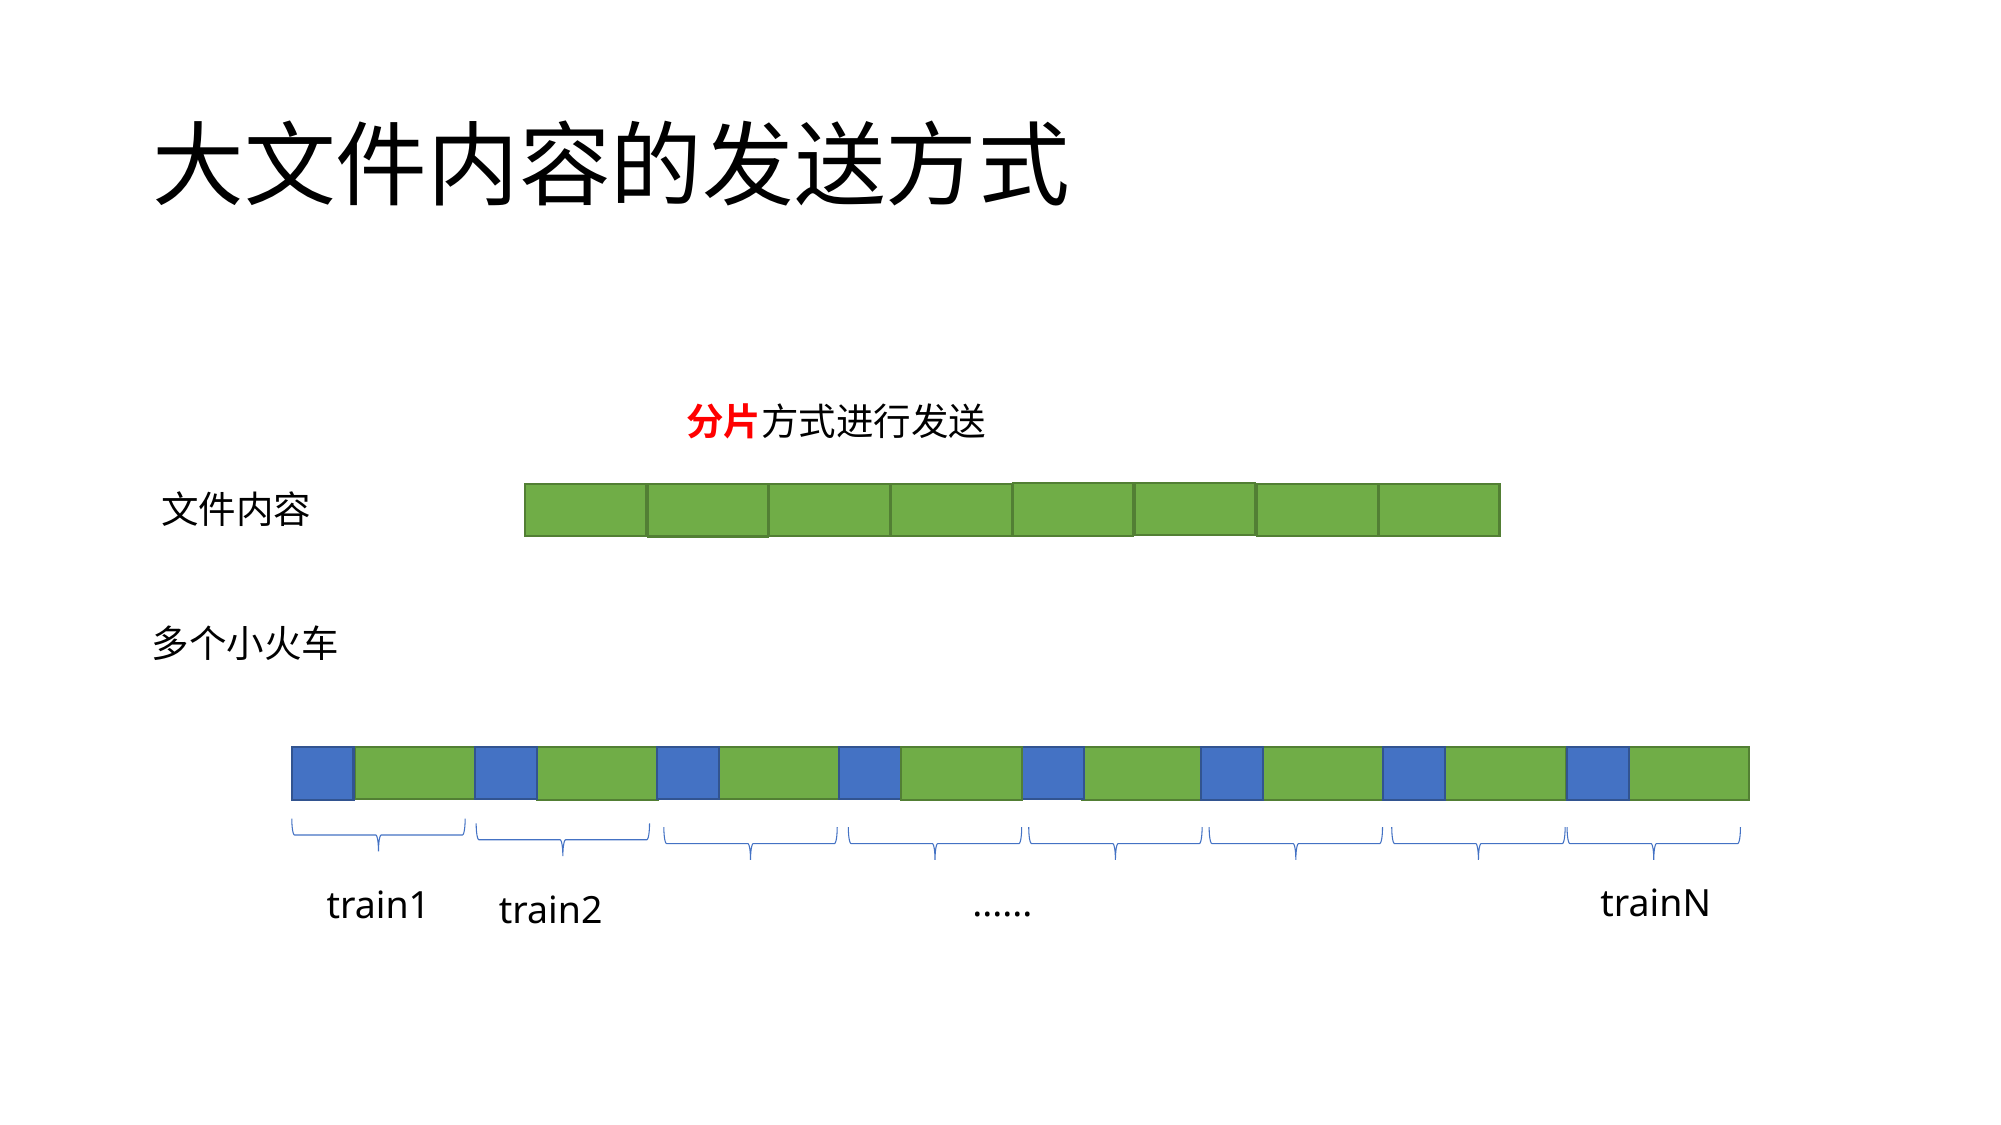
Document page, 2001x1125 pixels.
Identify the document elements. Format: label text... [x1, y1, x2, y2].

text_box [1566, 746, 1630, 801]
text_box [1208, 827, 1384, 860]
text_box [524, 483, 647, 537]
title 大文件内容的发送方式 [137, 59, 1863, 278]
text_box [1028, 827, 1203, 860]
text_box [900, 746, 1023, 801]
text_box [1630, 746, 1750, 801]
text_box [1382, 746, 1446, 801]
text_box [291, 818, 466, 852]
text_box [663, 827, 838, 860]
text_box [536, 746, 659, 801]
text_box [847, 827, 1023, 860]
text_box 分片方式进行发送 [671, 390, 1030, 451]
text_box 多个小火车 [137, 613, 355, 673]
text_box [355, 746, 474, 800]
text_box [1023, 746, 1085, 800]
text_box [1391, 827, 1566, 860]
text_box [1256, 483, 1378, 537]
text_box [291, 746, 355, 801]
text_box [720, 746, 838, 800]
text_box [1264, 746, 1382, 801]
text_box [838, 746, 900, 800]
text_box [1200, 746, 1264, 801]
text_box [768, 483, 890, 537]
text_box [1012, 482, 1134, 537]
text_box [1566, 827, 1742, 860]
text_box [475, 823, 651, 857]
text_box [1134, 482, 1256, 536]
text_box [890, 483, 1012, 537]
text_box [1446, 746, 1566, 801]
text_box [1378, 483, 1501, 537]
text_box 文件内容 [146, 478, 326, 539]
text_box train2 [484, 878, 618, 938]
text_box train1 [311, 873, 446, 934]
text_box trainN [1585, 871, 1726, 932]
text_box [647, 483, 769, 538]
text_box [474, 746, 538, 800]
text_box [1081, 746, 1200, 801]
text_box ...... [957, 871, 1048, 932]
text_box [656, 746, 720, 800]
